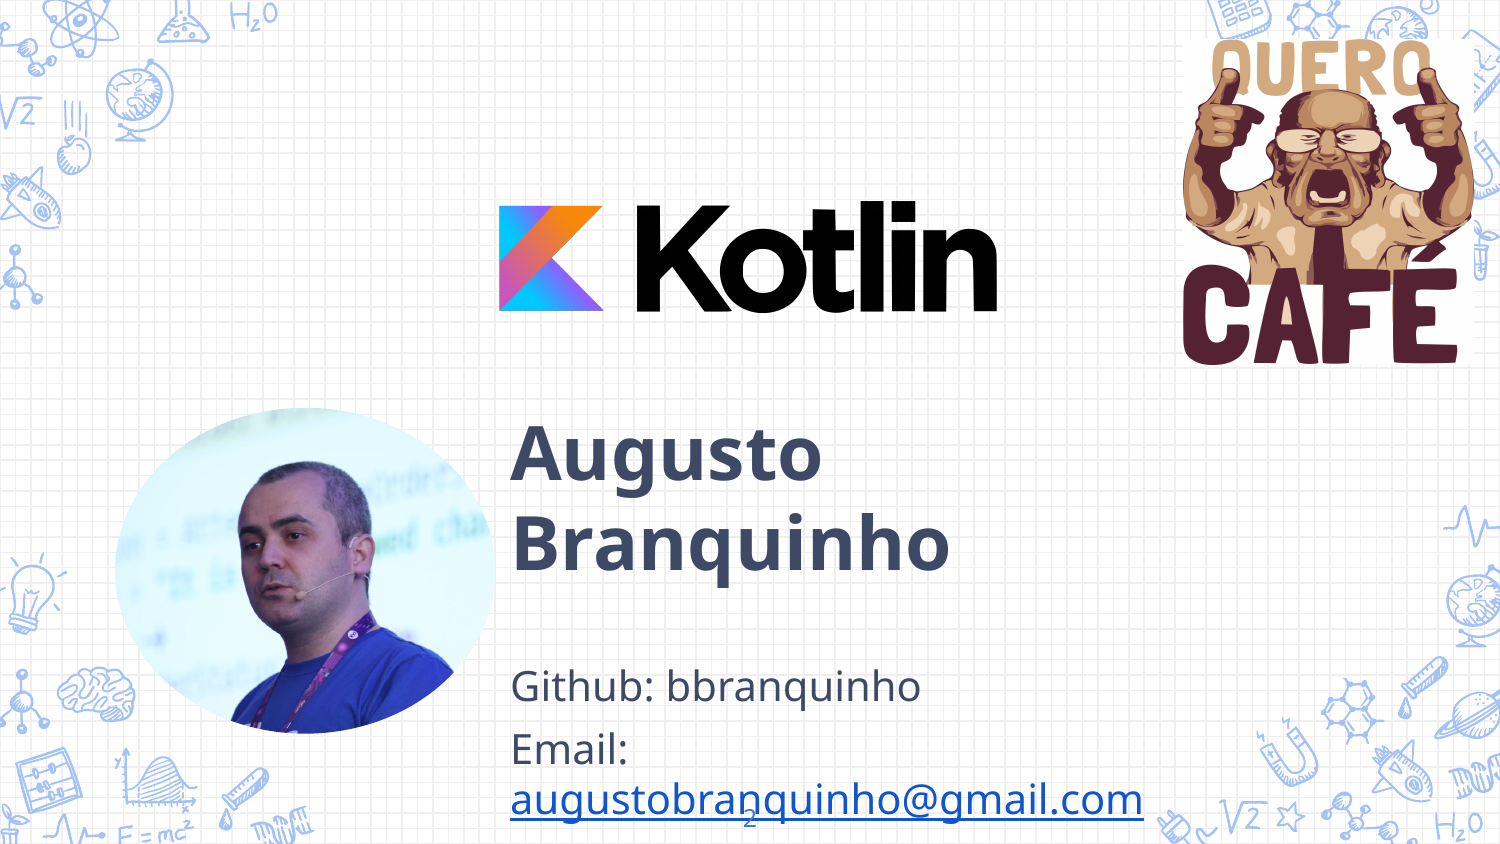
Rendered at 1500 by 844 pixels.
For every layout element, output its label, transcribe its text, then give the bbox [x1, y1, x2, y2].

picture [499, 201, 1001, 313]
picture [1183, 39, 1474, 365]
title [495, 176, 1177, 367]
picture [114, 407, 496, 734]
slide_number 2 [705, 796, 795, 844]
list Augusto Branquinho Github: bbranquinho Email: augustobranquinho@gmail.com [495, 390, 1257, 752]
